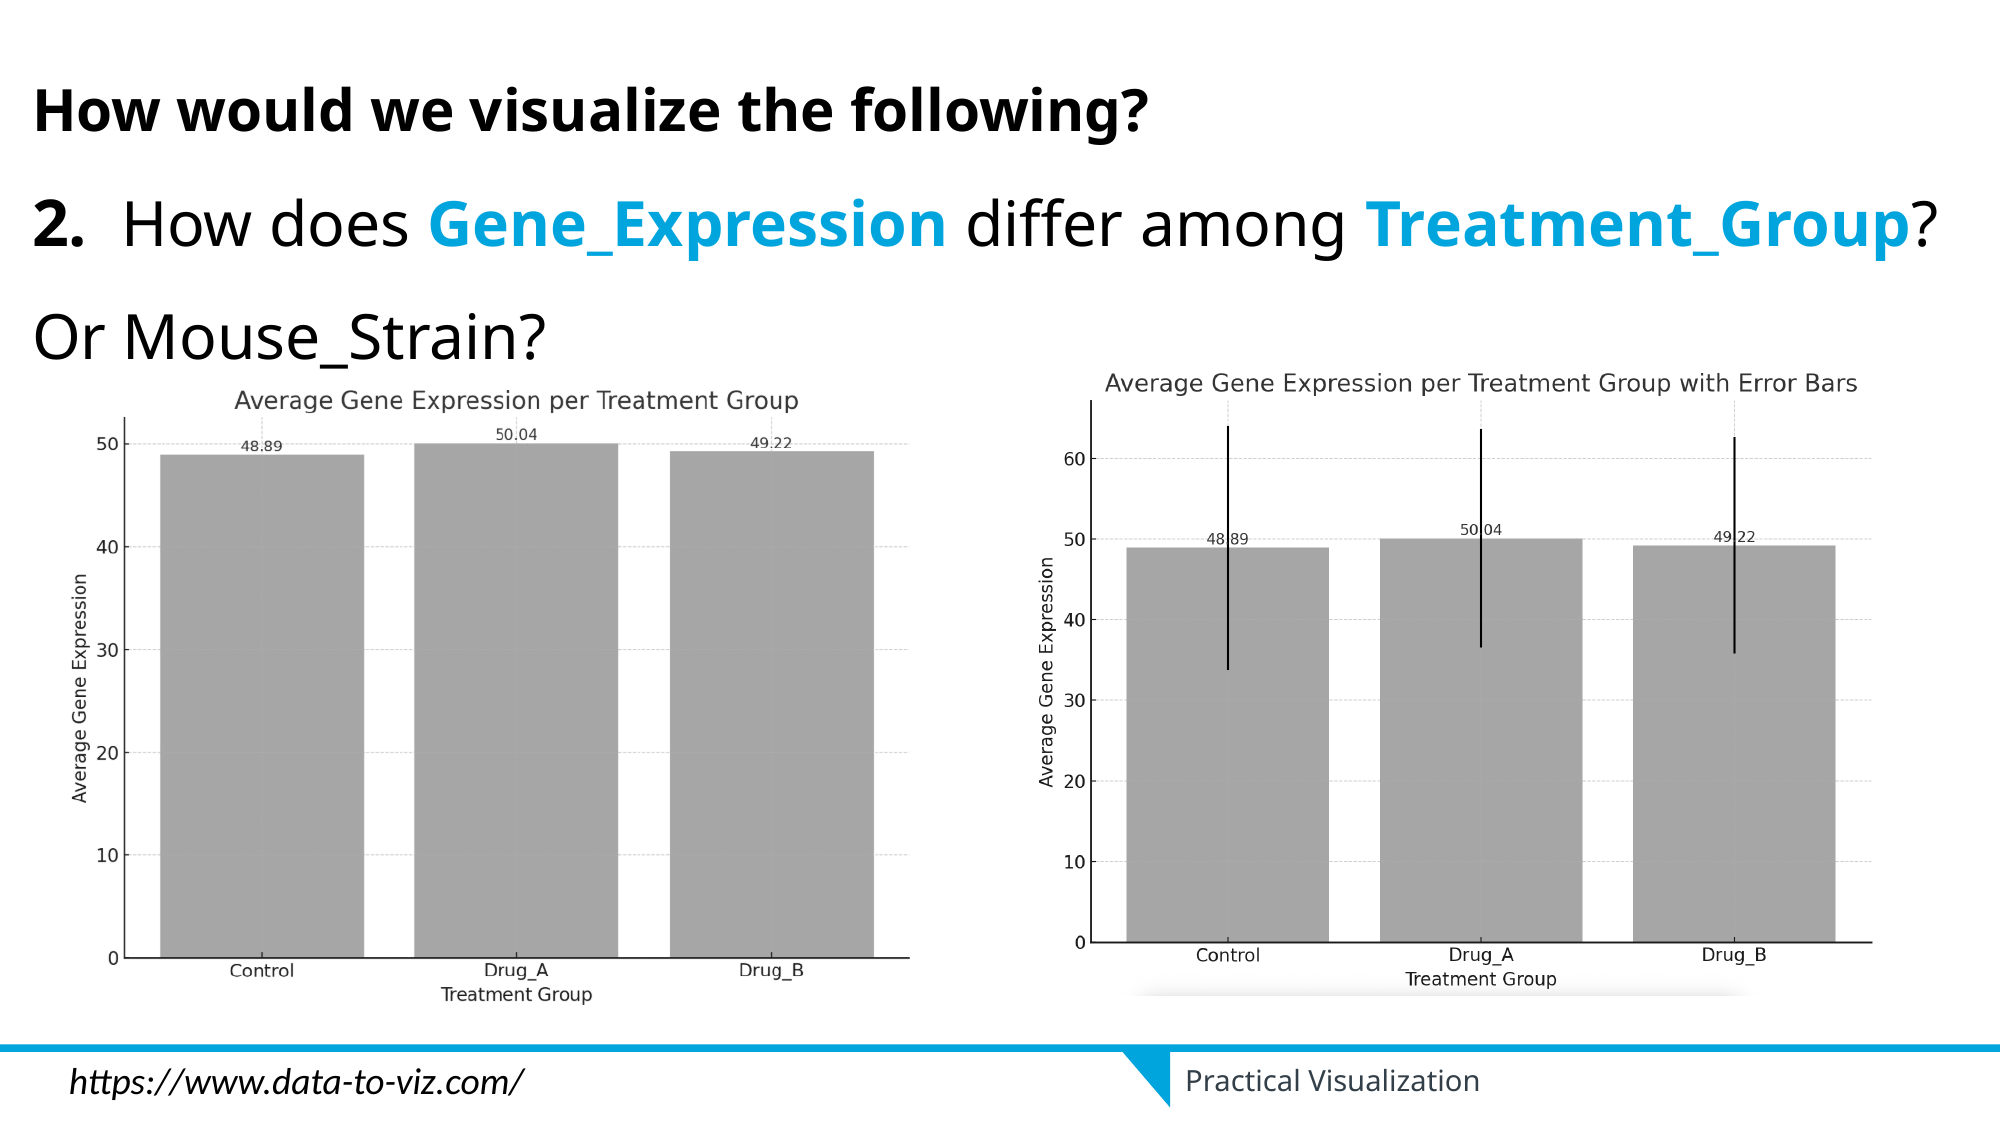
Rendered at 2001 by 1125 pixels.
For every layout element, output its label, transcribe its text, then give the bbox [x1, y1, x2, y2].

text_box https://www.data-to-viz.com/ [0, 1049, 797, 1110]
picture [61, 377, 910, 1011]
list Practical Visualization [1170, 1065, 2000, 1125]
picture [989, 356, 1877, 996]
list How would we visualize the following? 2. How does Gene_Expression differ among Treatment_Group? Or Mouse_Strain? [17, 31, 1991, 1040]
